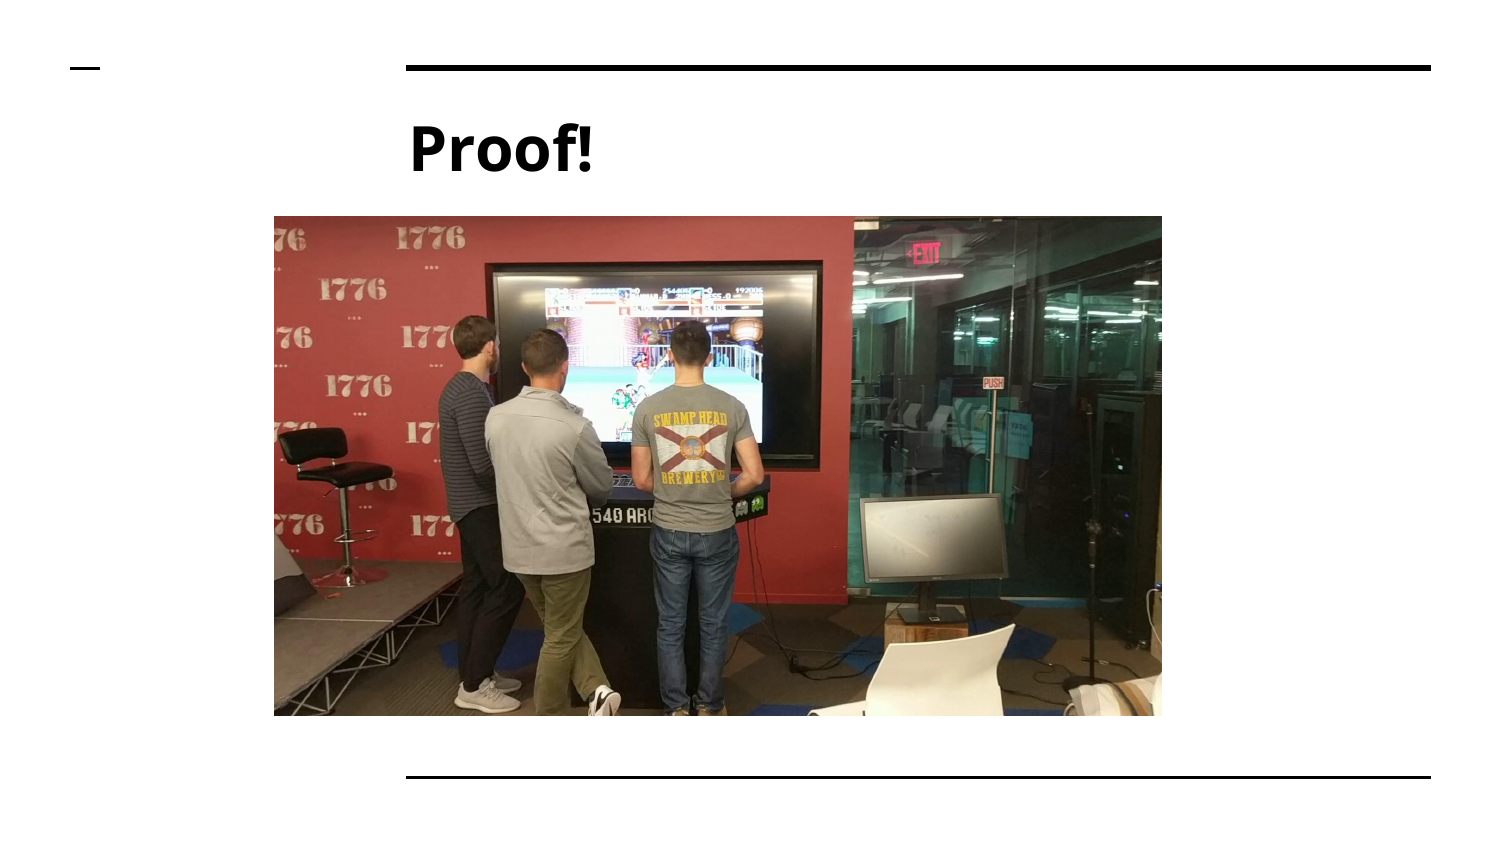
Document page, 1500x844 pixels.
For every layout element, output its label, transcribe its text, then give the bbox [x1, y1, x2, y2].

title Proof! [393, 94, 1431, 199]
picture [274, 216, 1162, 716]
